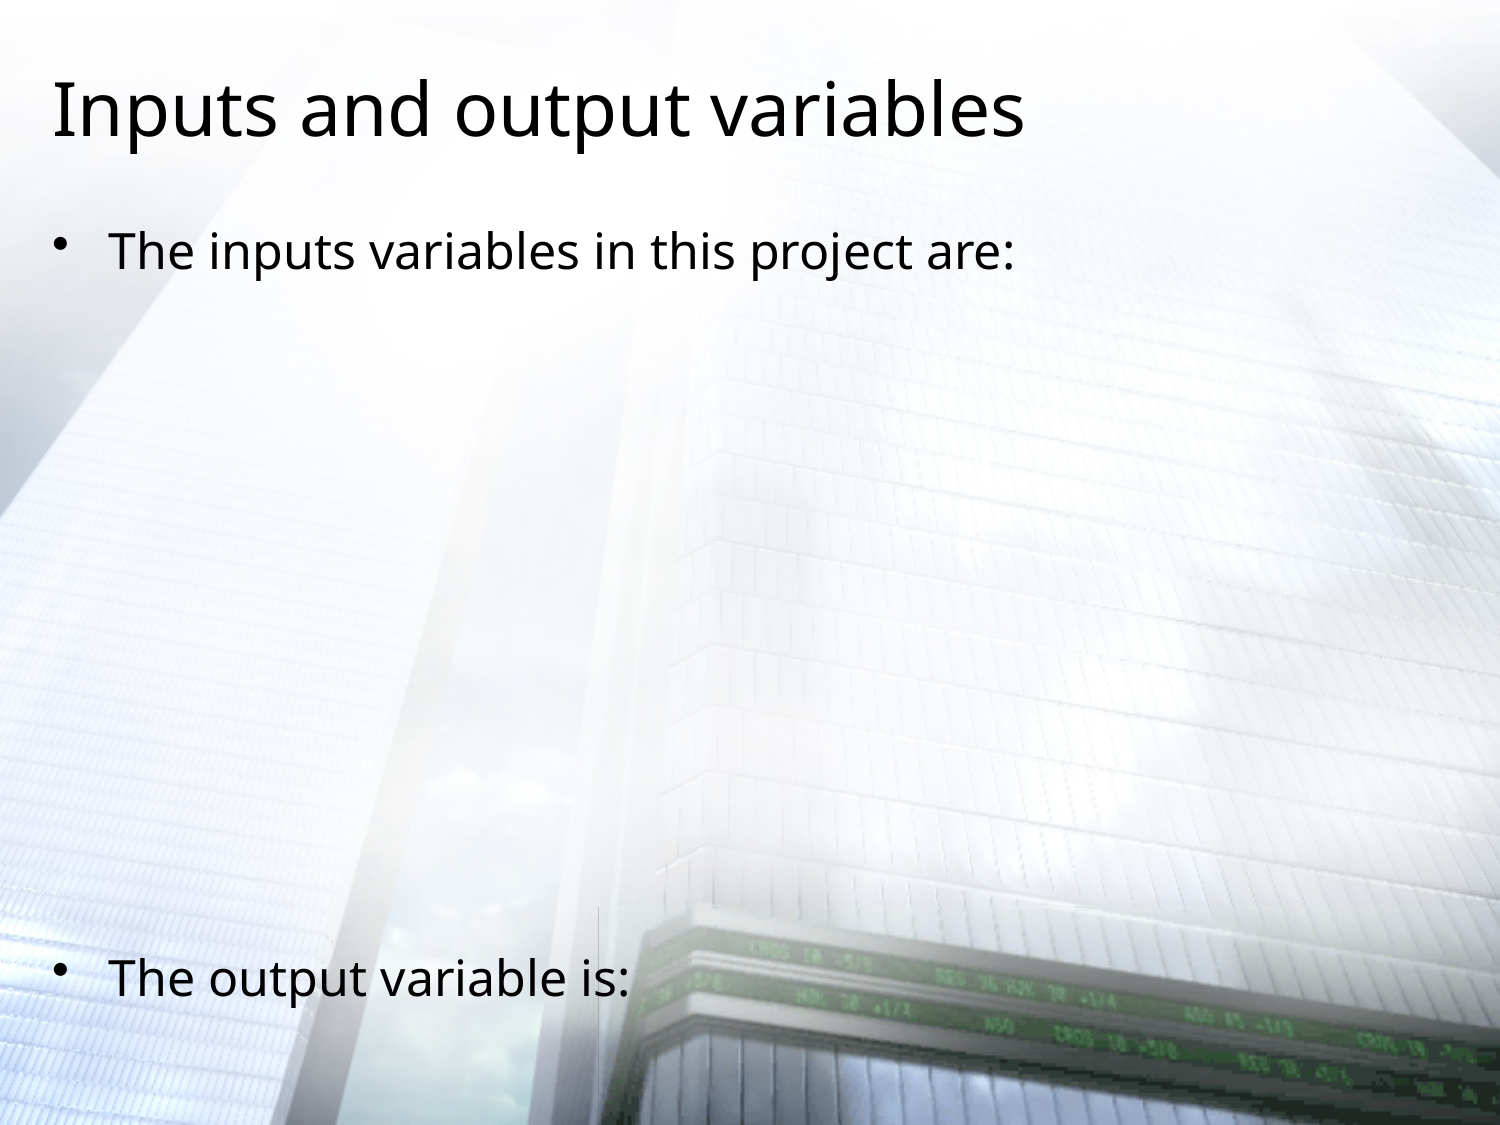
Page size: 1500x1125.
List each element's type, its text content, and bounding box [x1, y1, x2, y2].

title Inputs and output variables [37, 12, 1463, 200]
picture [0, 0, 1500, 1125]
